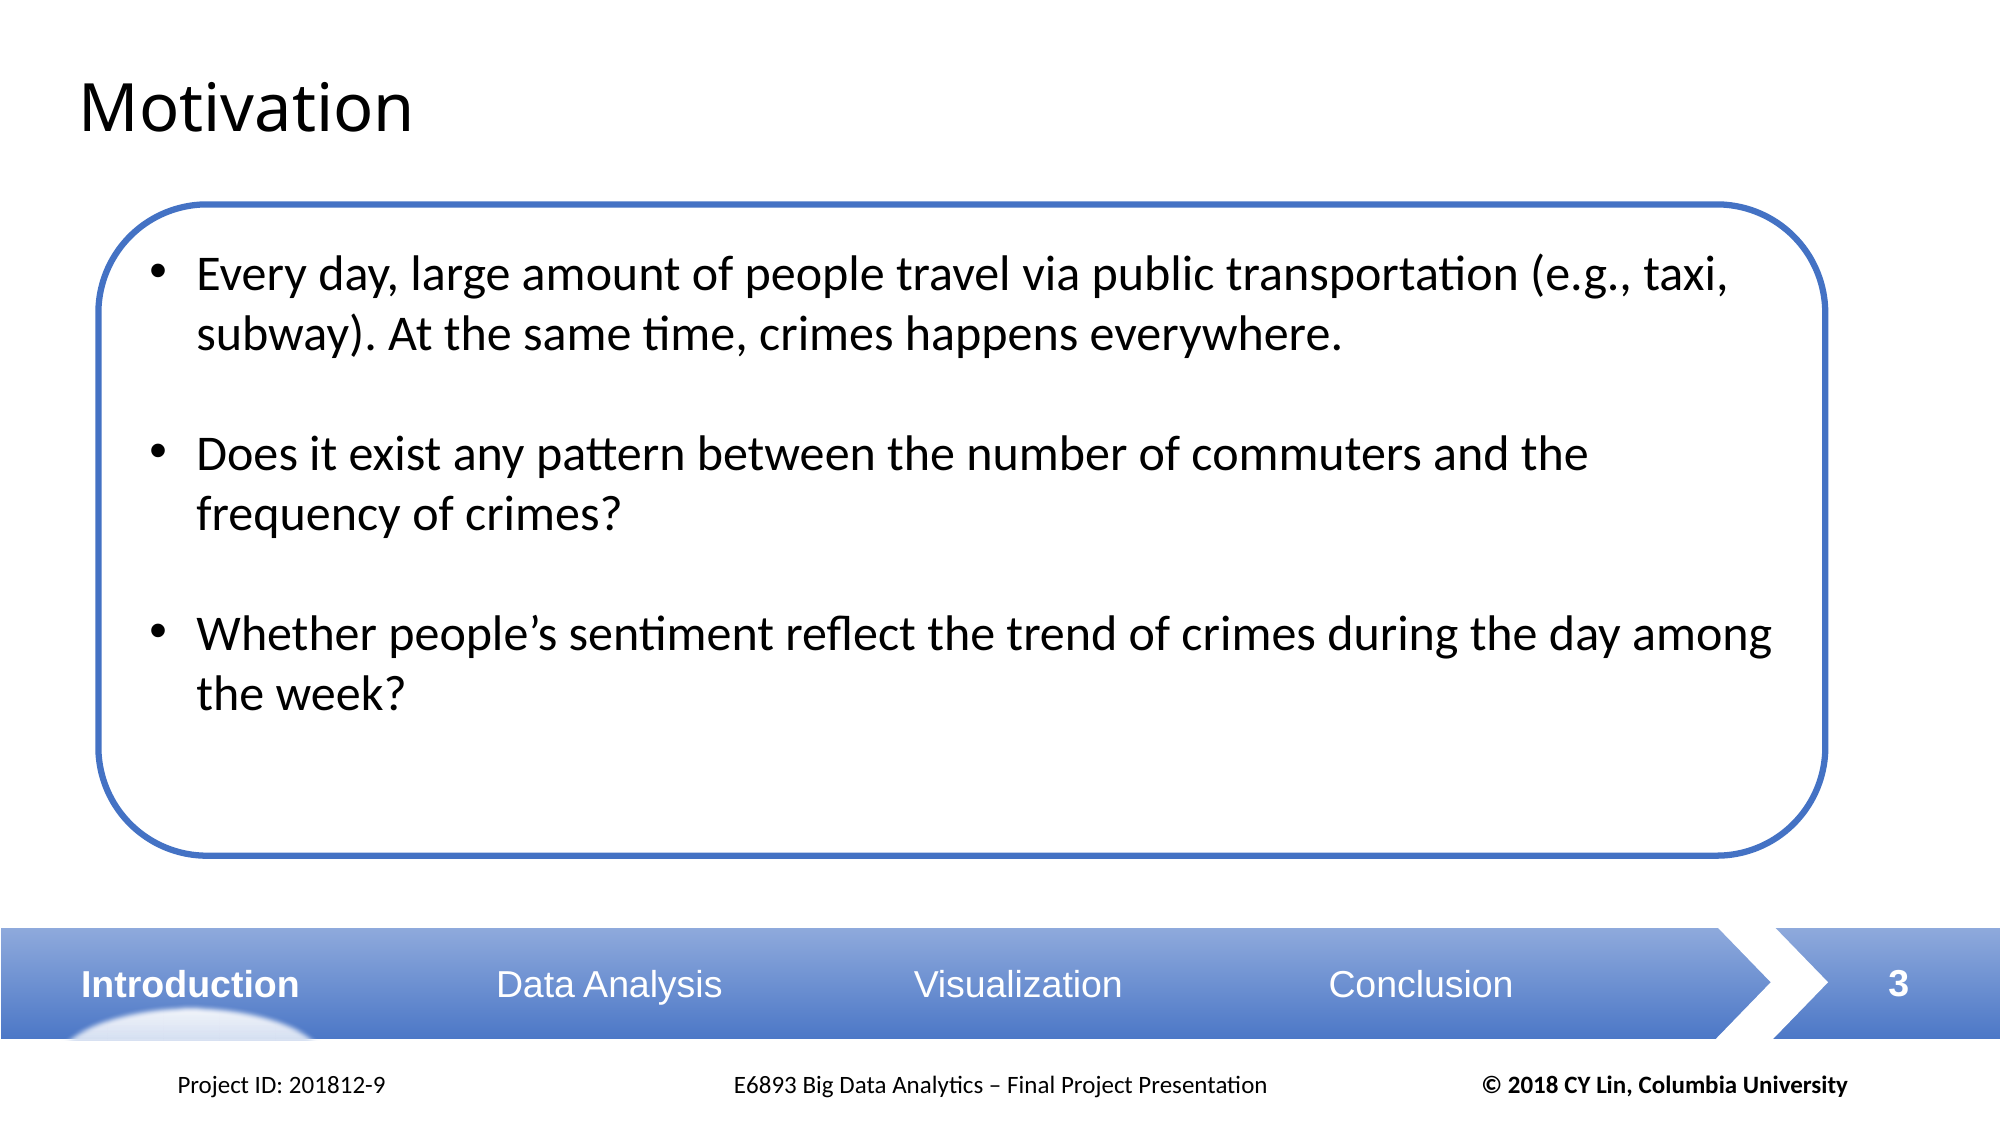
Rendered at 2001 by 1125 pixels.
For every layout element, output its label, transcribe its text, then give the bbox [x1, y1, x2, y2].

text_box Every day, large amount of people travel via public transportation (e.g., taxi, subway). At the same time, crimes happens everywhere. Does it exist any pattern between the number of commuters and the frequency of crimes? Whether people’s sentiment reflect the trend of crimes during the day among the week? [134, 232, 1804, 773]
title Motivation [63, 41, 1789, 180]
text_box [97, 203, 1827, 857]
